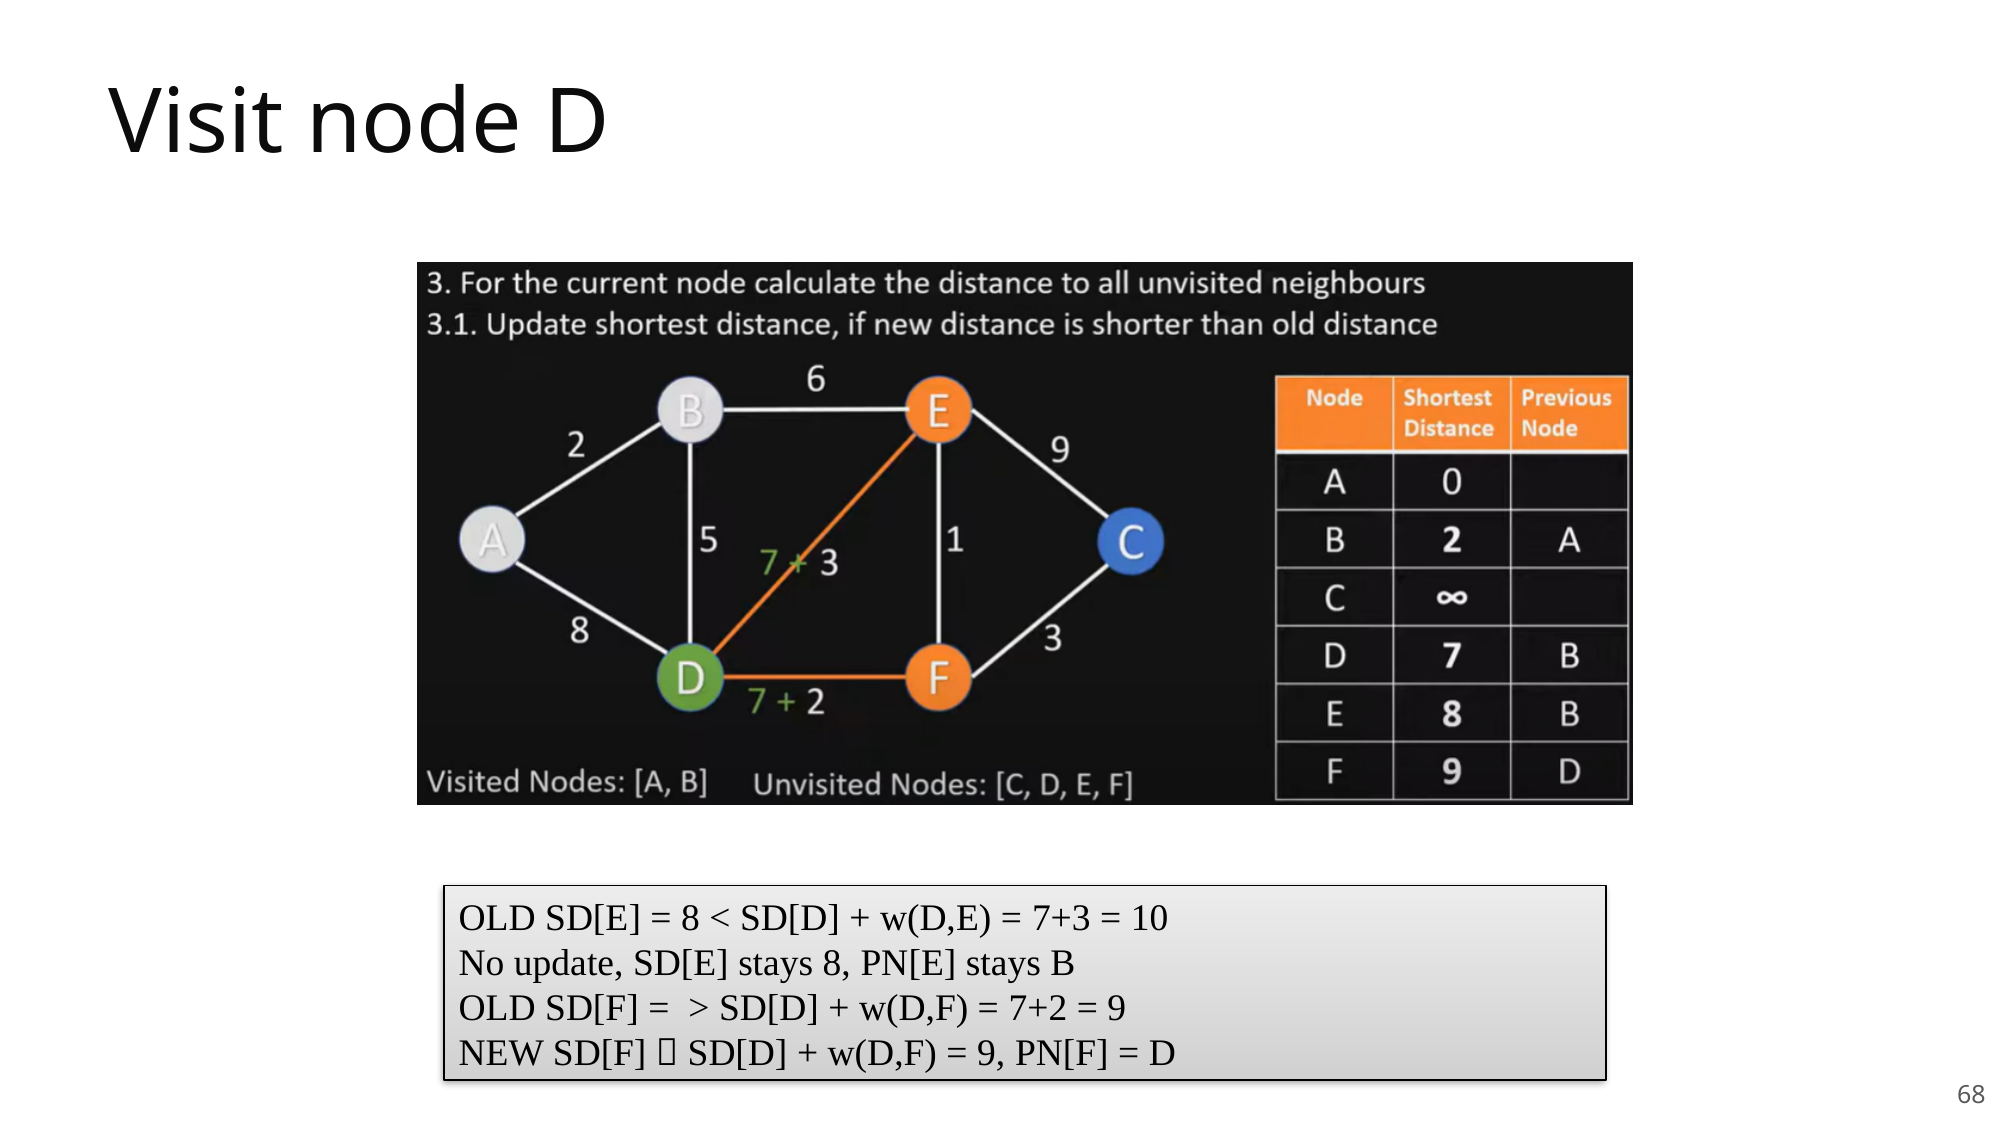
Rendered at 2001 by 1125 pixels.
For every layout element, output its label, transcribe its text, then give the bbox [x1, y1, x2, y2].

picture [417, 262, 1633, 805]
title Visit node D [94, 43, 1930, 210]
